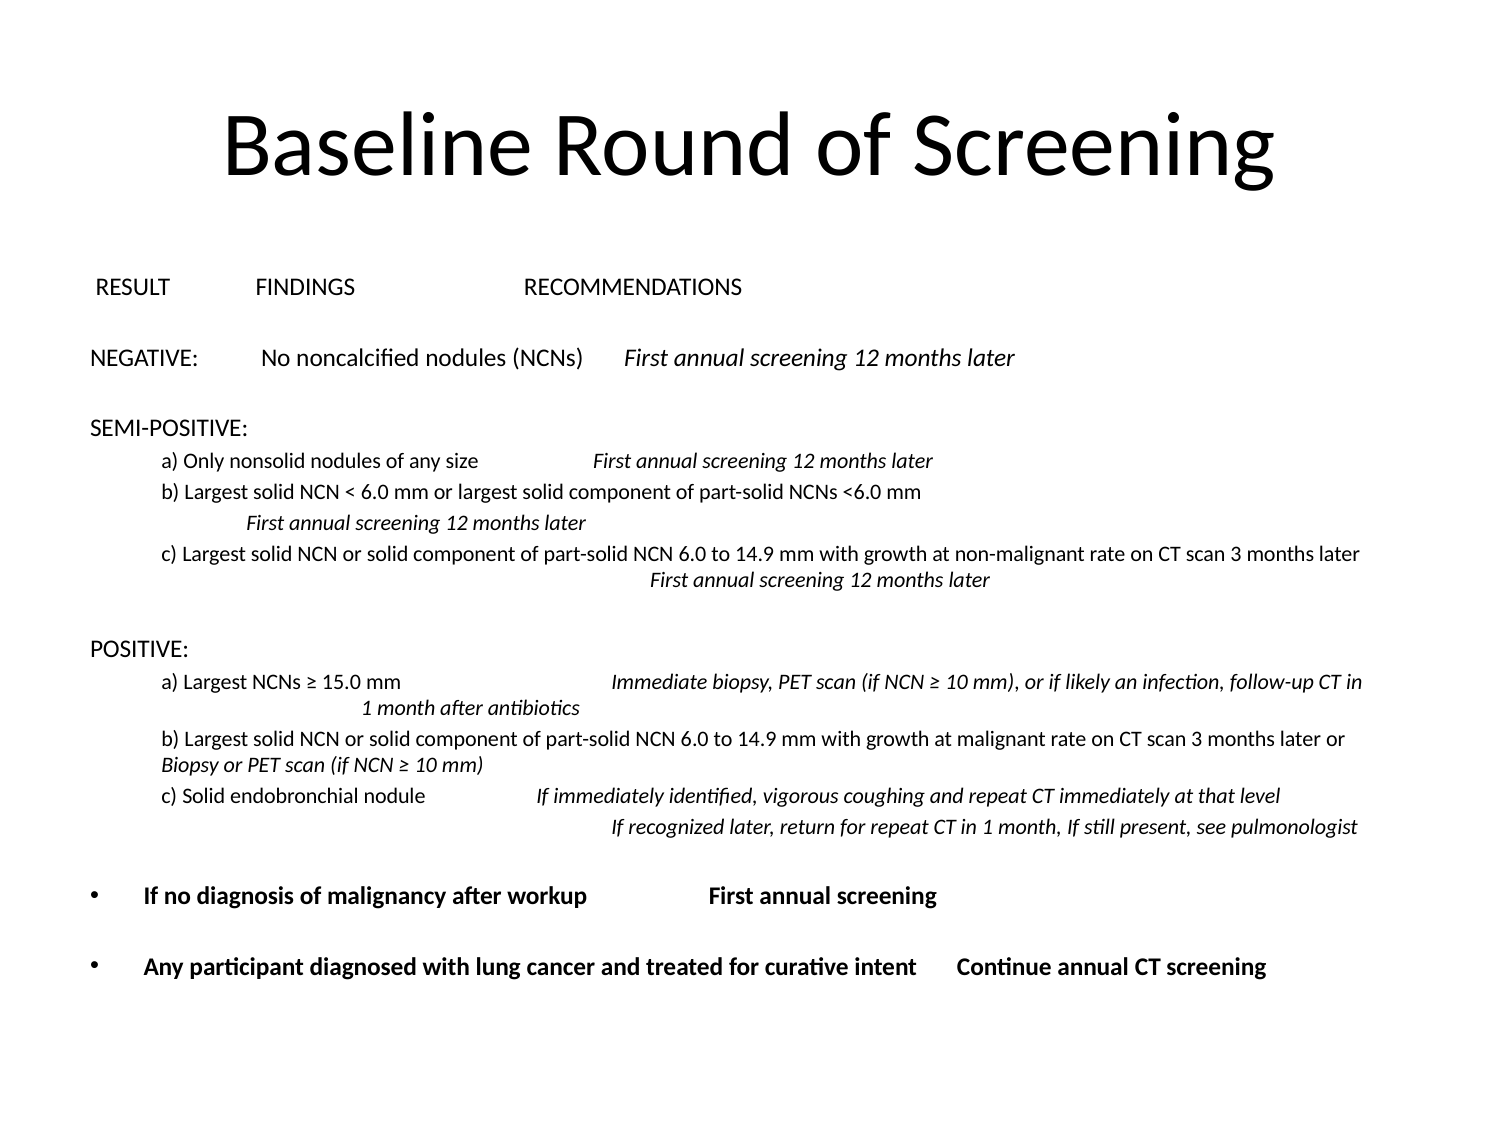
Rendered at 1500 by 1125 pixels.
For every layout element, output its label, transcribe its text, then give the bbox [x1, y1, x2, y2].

title Baseline Round of Screening [75, 45, 1425, 233]
list RESULT FINDINGS RECOMMENDATIONS NEGATIVE: No noncalcified nodules (NCNs) First annual screening 12 months later SEMI-POSITIVE: a) Only nonsolid nodules of any size First annual screening 12 months later b) Largest solid NCN < 6.0 mm or largest solid component of part-solid NCNs <6.0 mm First annual screening 12 months later c) Largest solid NCN or solid component of part-solid NCN 6.0 to 14.9 mm with growth at non-malignant rate on CT scan 3 months later First annual screening 12 months later POSITIVE: a) Largest NCNs ≥ 15.0 mm Immediate biopsy, PET scan (if NCN ≥ 10 mm), or if likely an infection, follow-up CT in 1 month after antibiotics b) Largest solid NCN or solid component of part-solid NCN 6.0 to 14.9 mm with growth at malignant rate on CT scan 3 months later or Biopsy or PET scan (if NCN ≥ 10 mm) c) Solid endobronchial nodule If immediately identified, vigorous coughing and repeat CT immediately at that level If recognized later, return for repeat CT in 1 month, If still present, see pulmonologist If no diagnosis of malignancy after workup First annual screening Any participant diagnosed with lung cancer and treated for curative intent Continue annual CT screening [75, 262, 1463, 1005]
